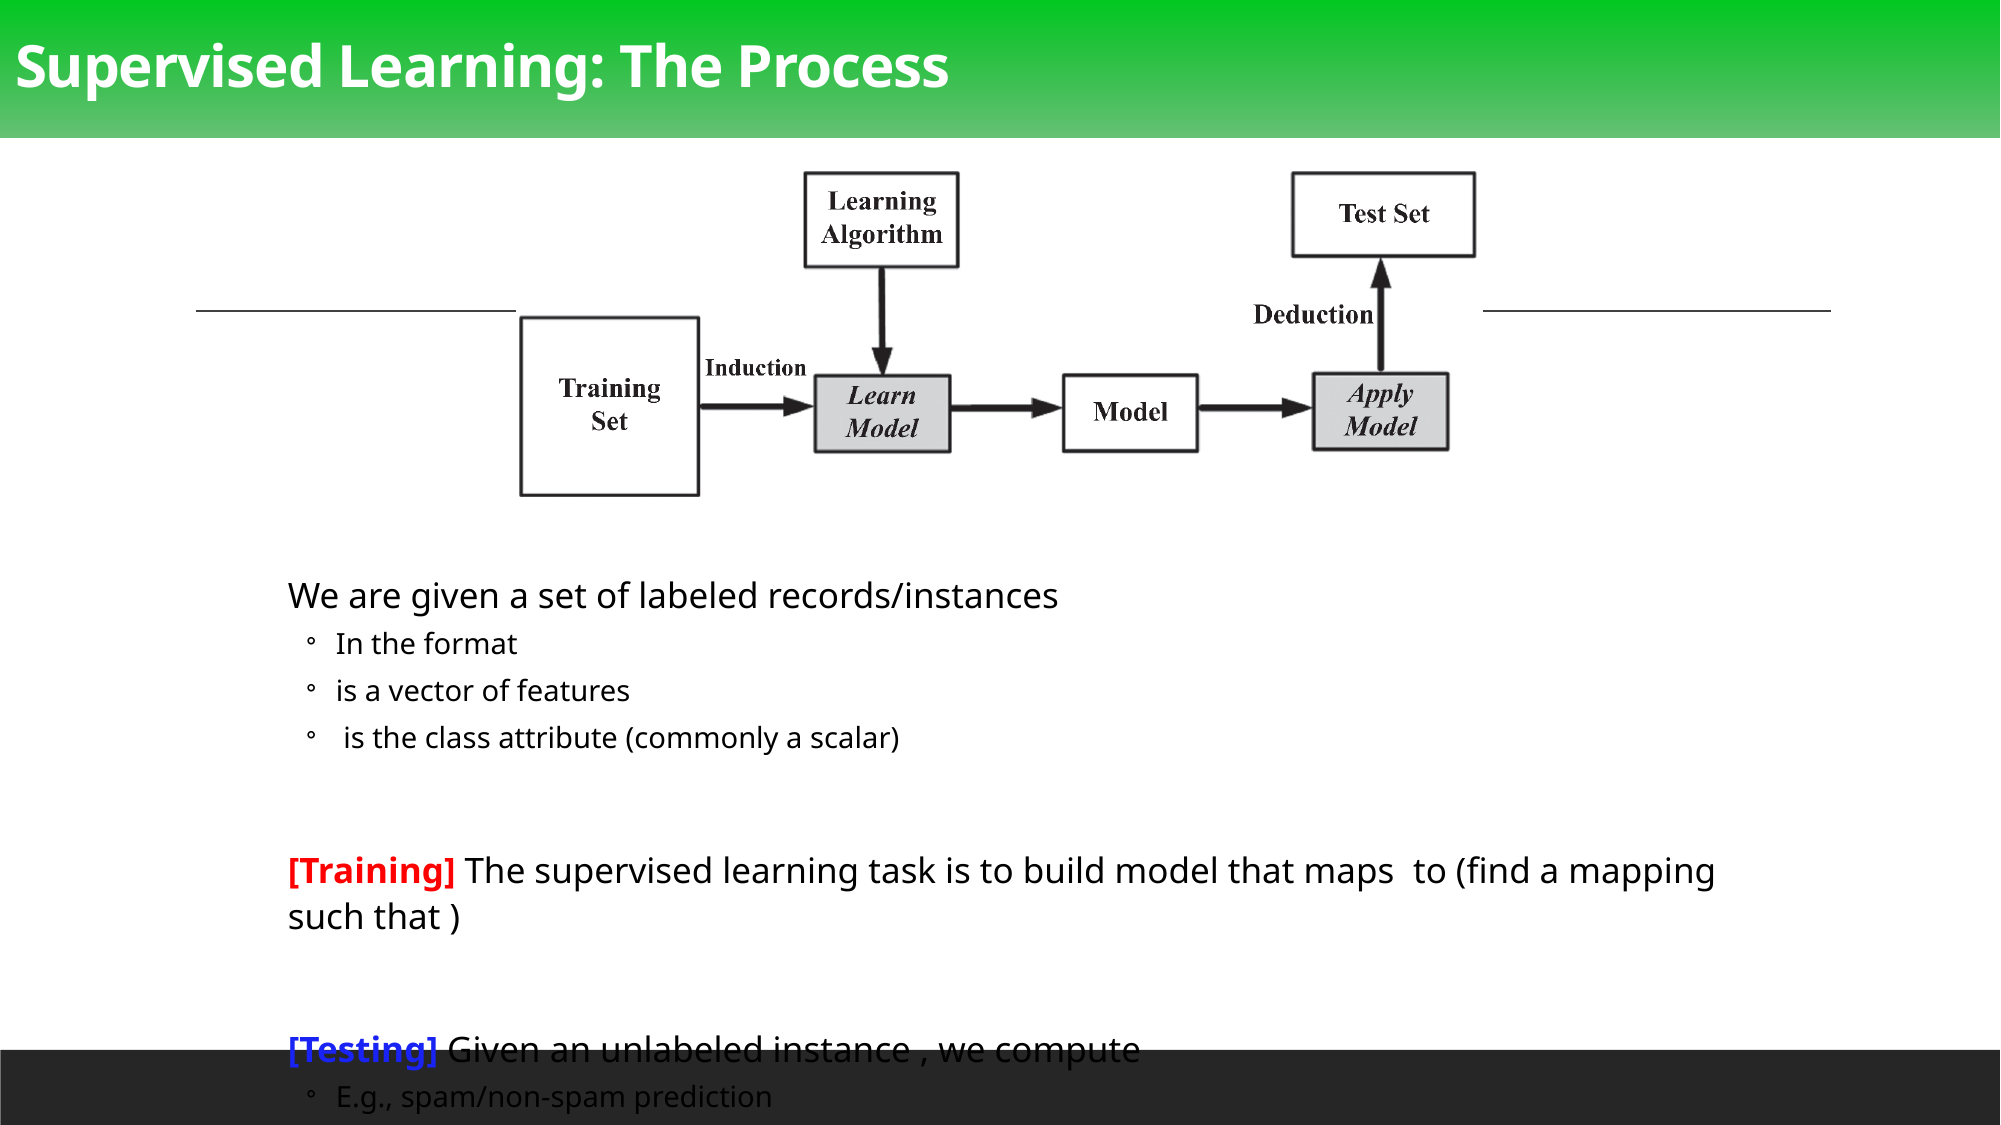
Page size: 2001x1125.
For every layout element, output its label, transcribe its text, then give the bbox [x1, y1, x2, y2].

title Supervised Learning: The Process [0, 0, 2000, 138]
picture [516, 161, 1484, 503]
